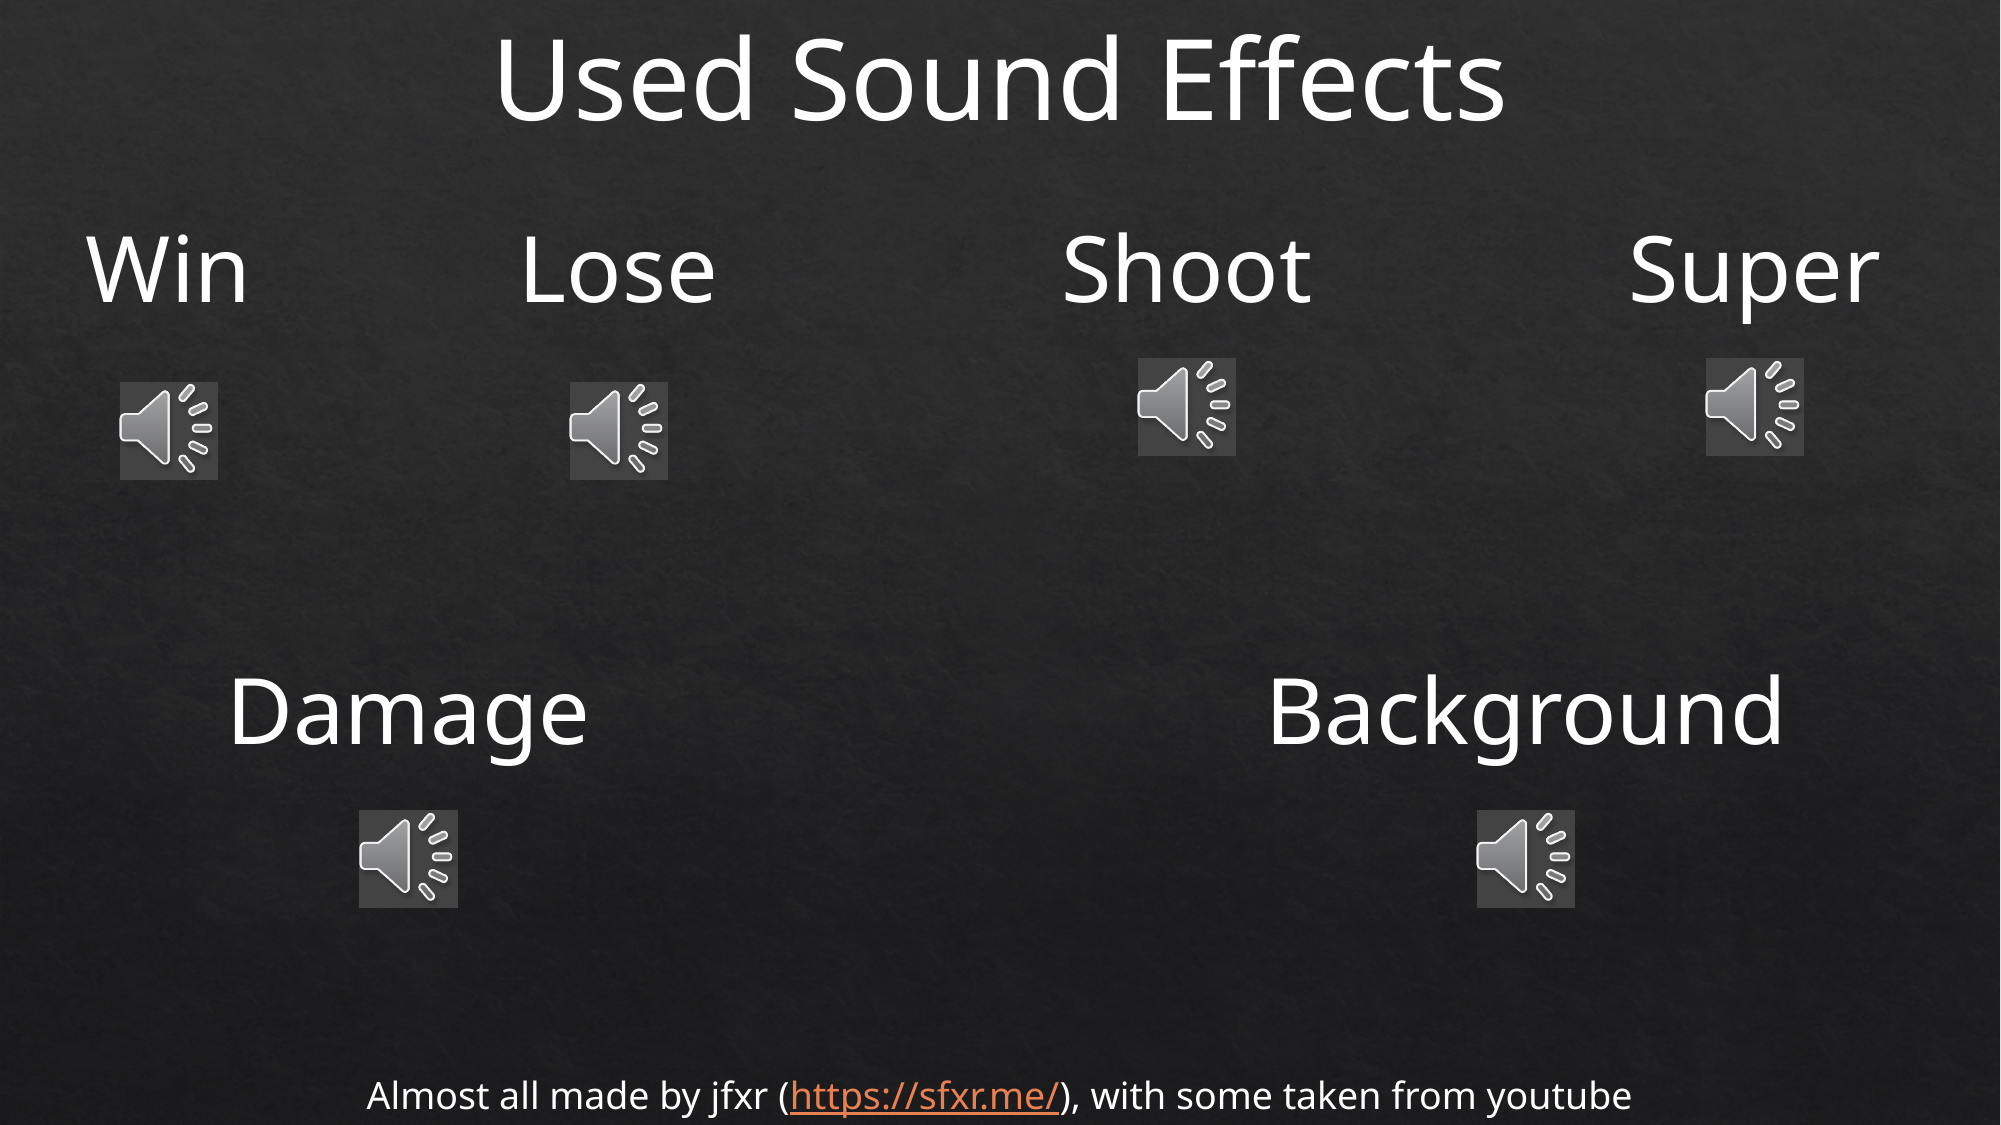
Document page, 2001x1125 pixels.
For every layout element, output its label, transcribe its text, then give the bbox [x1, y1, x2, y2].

picture [568, 380, 669, 482]
text_box Background [1249, 645, 1803, 771]
picture [1475, 808, 1577, 910]
text_box Win [70, 203, 267, 329]
picture [358, 808, 459, 910]
text_box Super [1613, 203, 1897, 329]
picture [1136, 357, 1237, 458]
text_box Used Sound Effects [476, 0, 1524, 150]
text_box Lose [503, 203, 734, 329]
text_box Damage [211, 645, 606, 771]
picture [1704, 357, 1806, 458]
picture [118, 380, 220, 482]
text_box Shoot [1046, 203, 1328, 329]
text_box Almost all made by jfxr (https://sfxr.me/), with some taken from youtube [351, 1064, 1649, 1125]
